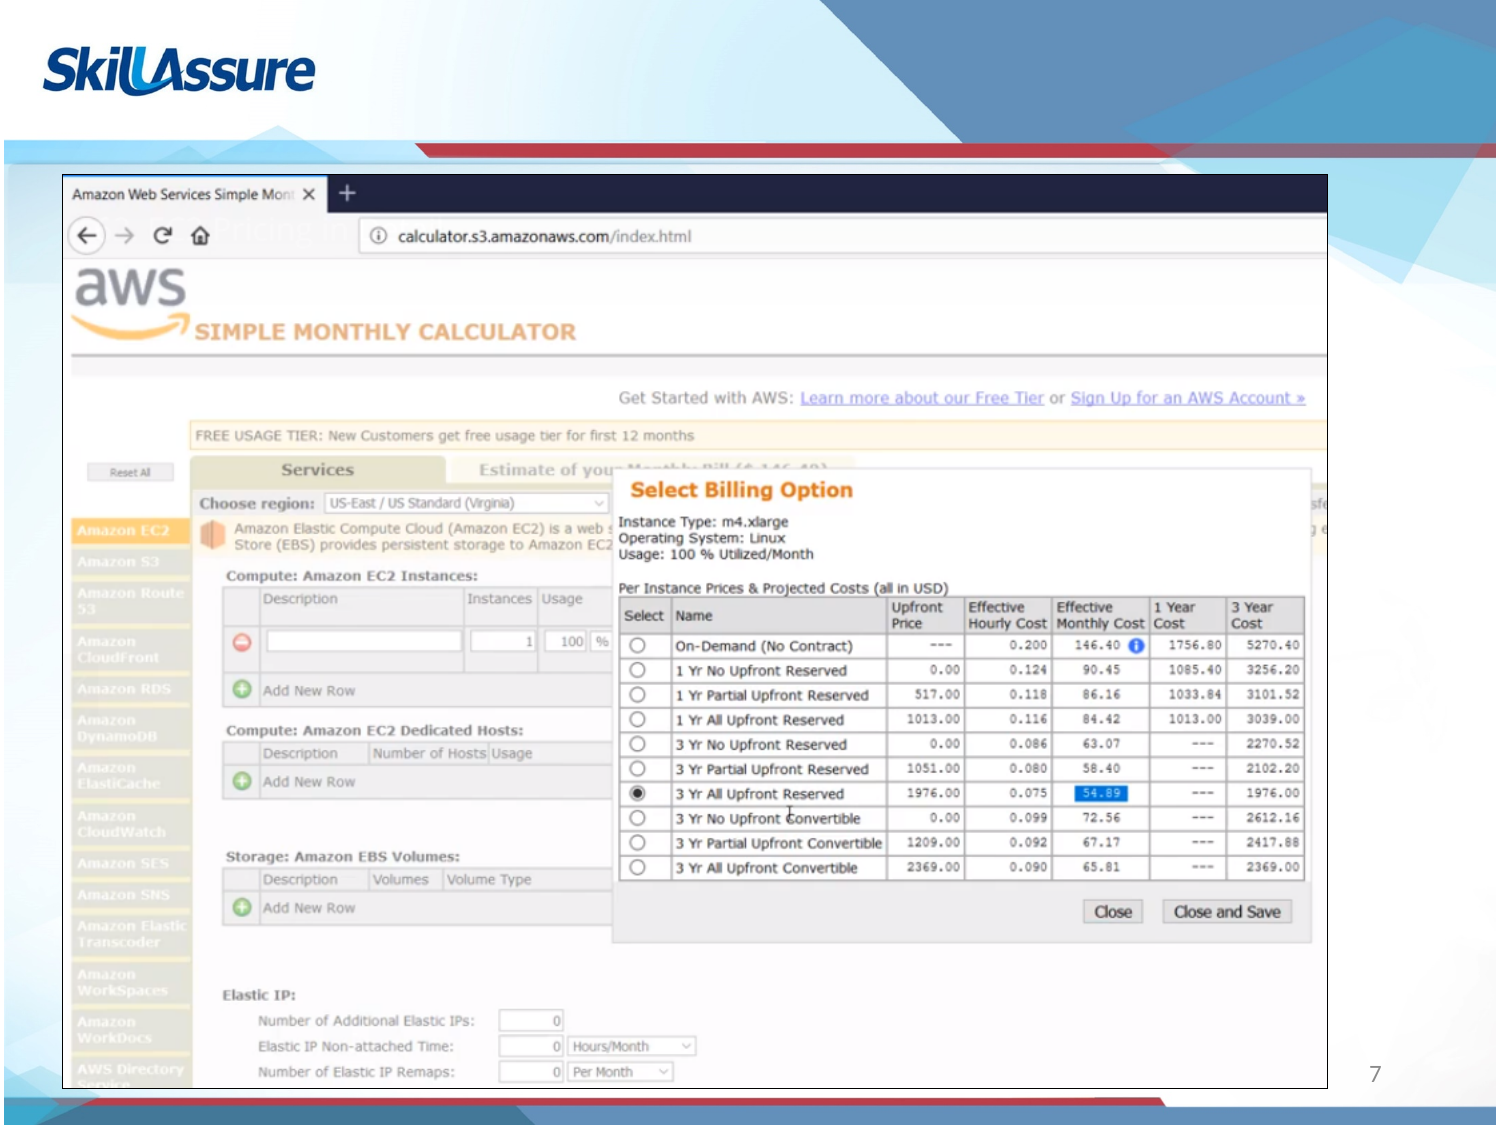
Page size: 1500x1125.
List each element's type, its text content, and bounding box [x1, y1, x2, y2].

slide_number 7 [1059, 1042, 1397, 1103]
picture [4, 0, 1496, 1125]
